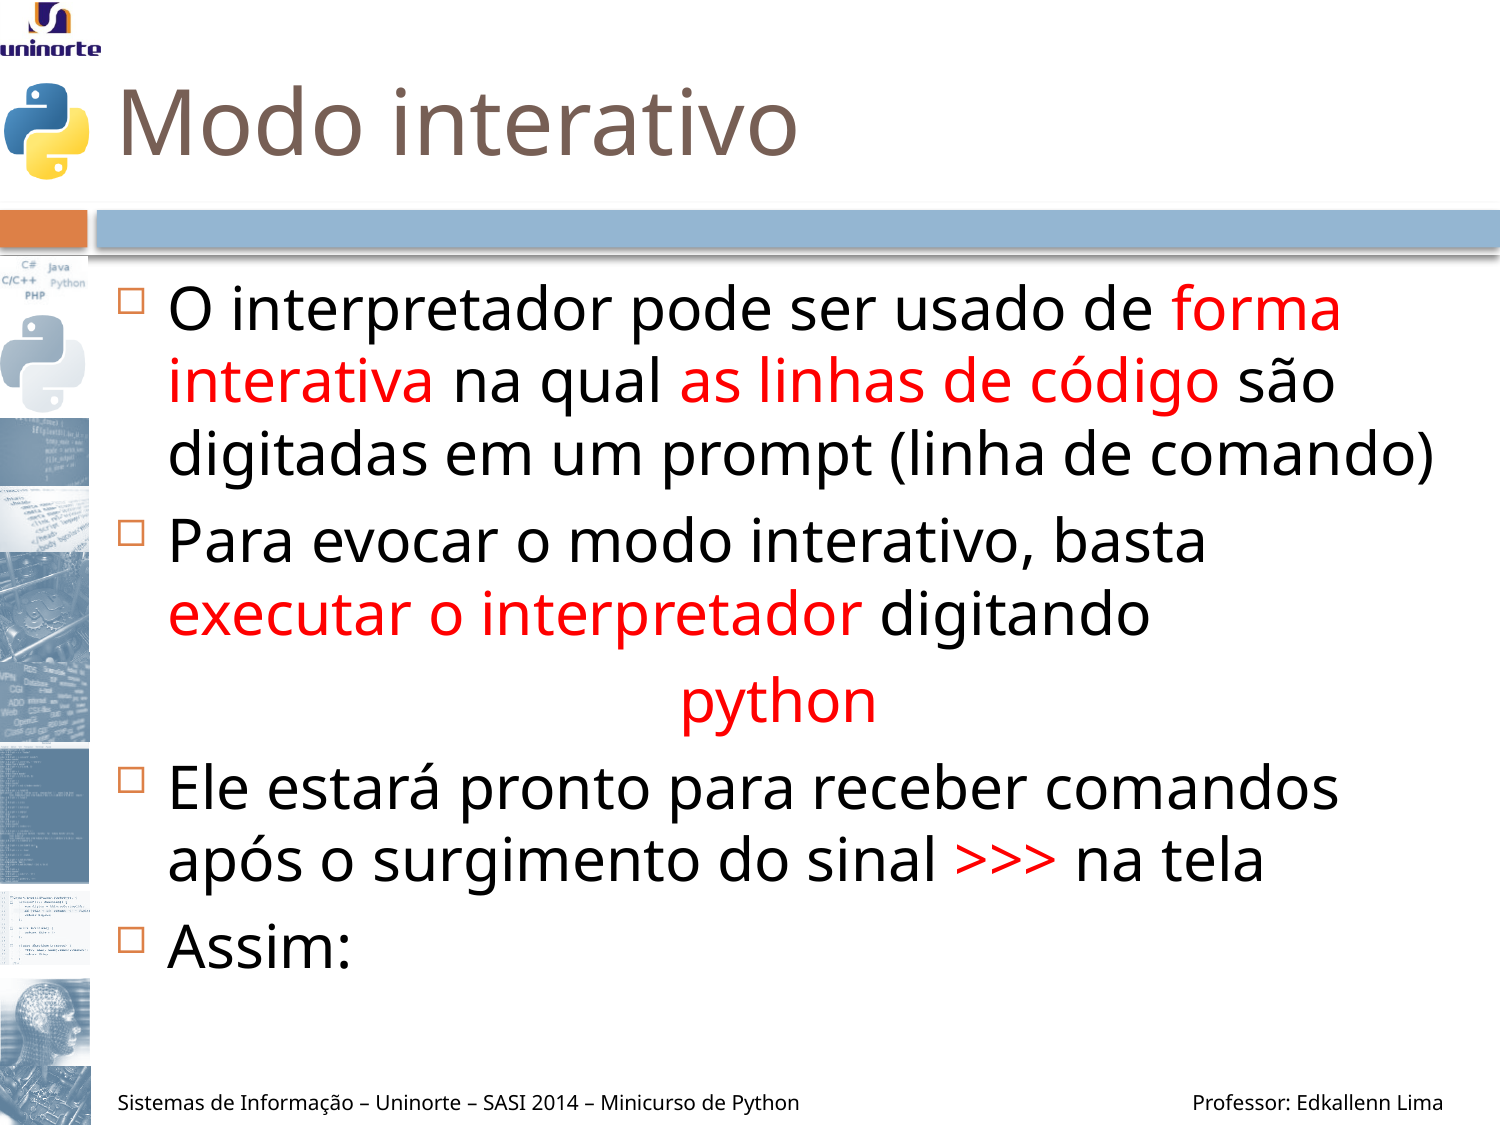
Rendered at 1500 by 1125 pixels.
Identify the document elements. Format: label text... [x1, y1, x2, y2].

picture [4, 80, 95, 183]
title Modo interativo [100, 37, 1459, 200]
list O interpretador pode ser usado de forma interativa na qual as linhas de código são digitadas em um prompt (linha de comando) Para evocar o modo interativo, basta executar o interpretador digitando python Ele estará pronto para receber comandos após o surgimento do sinal >>> na tela Assim: [100, 262, 1459, 1059]
picture [0, 2, 101, 56]
